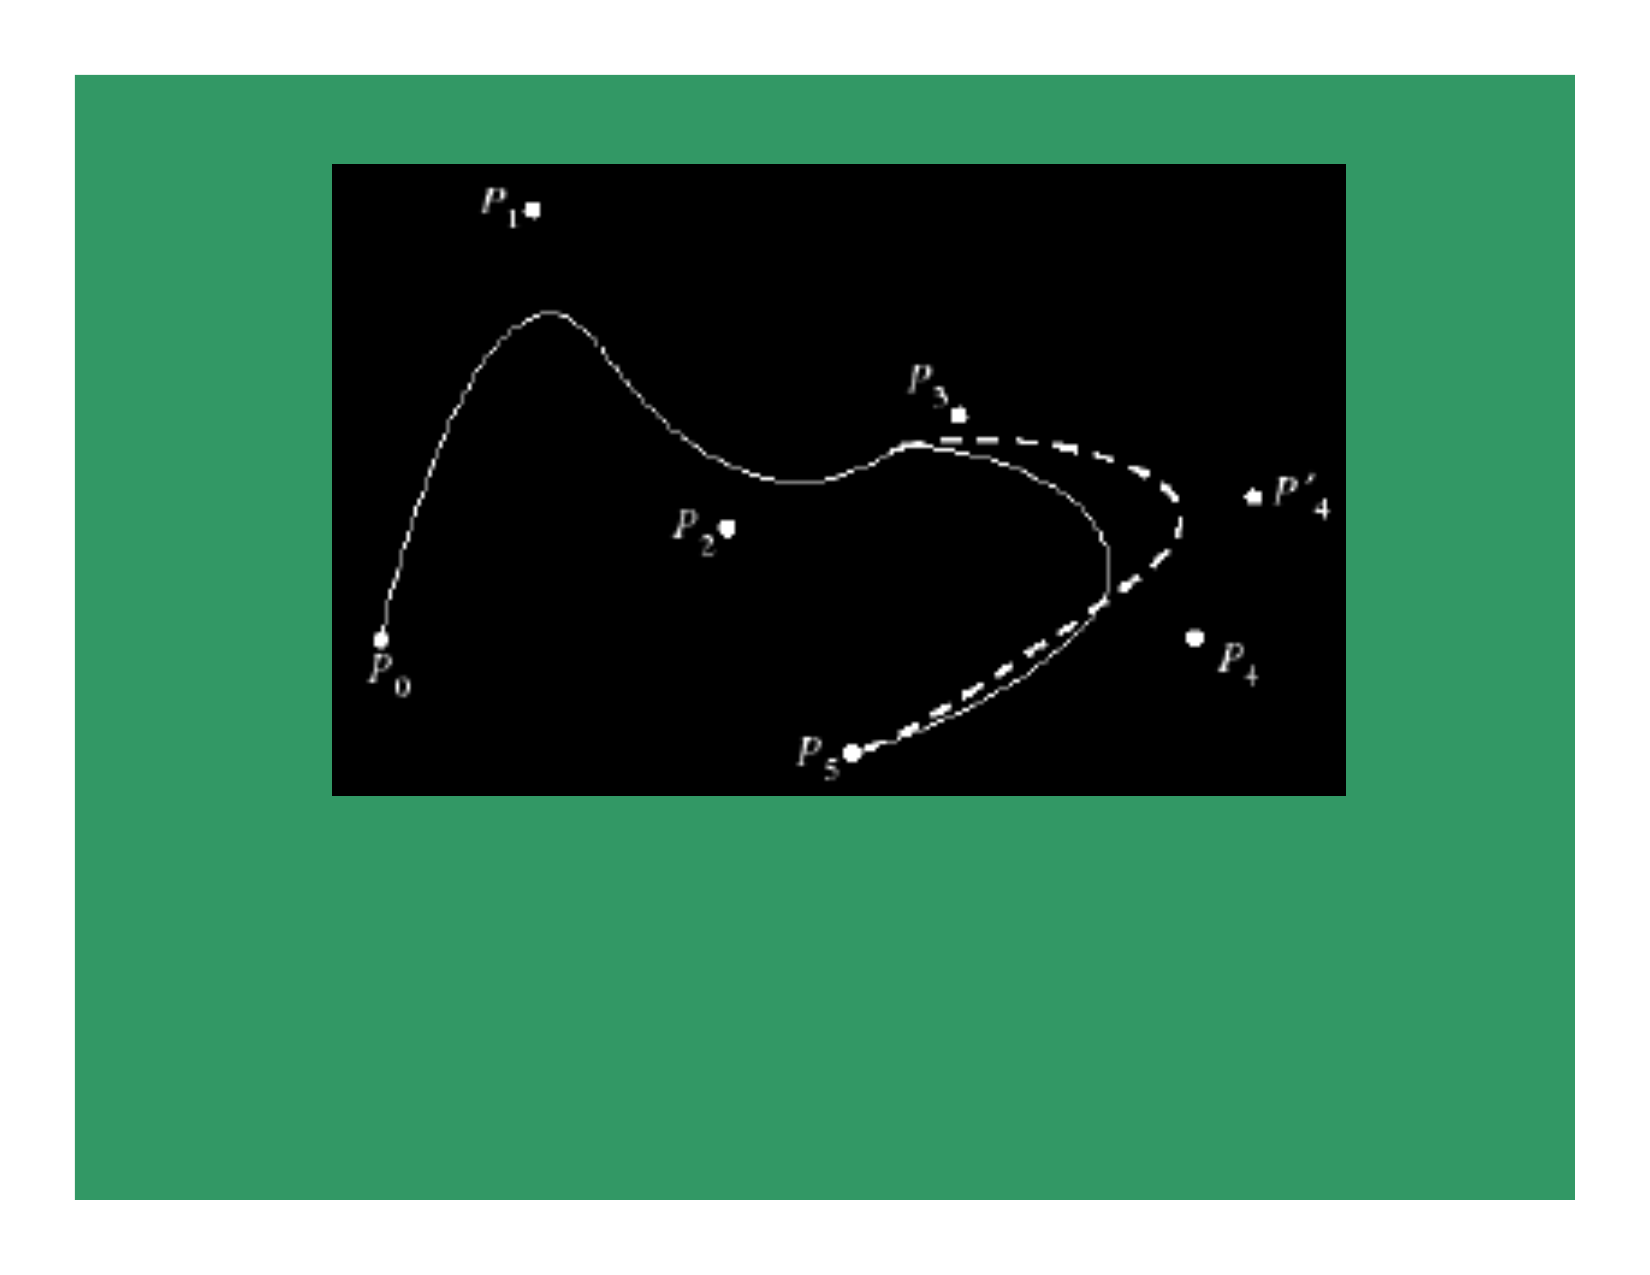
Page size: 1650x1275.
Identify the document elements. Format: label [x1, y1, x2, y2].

picture [332, 164, 1346, 797]
